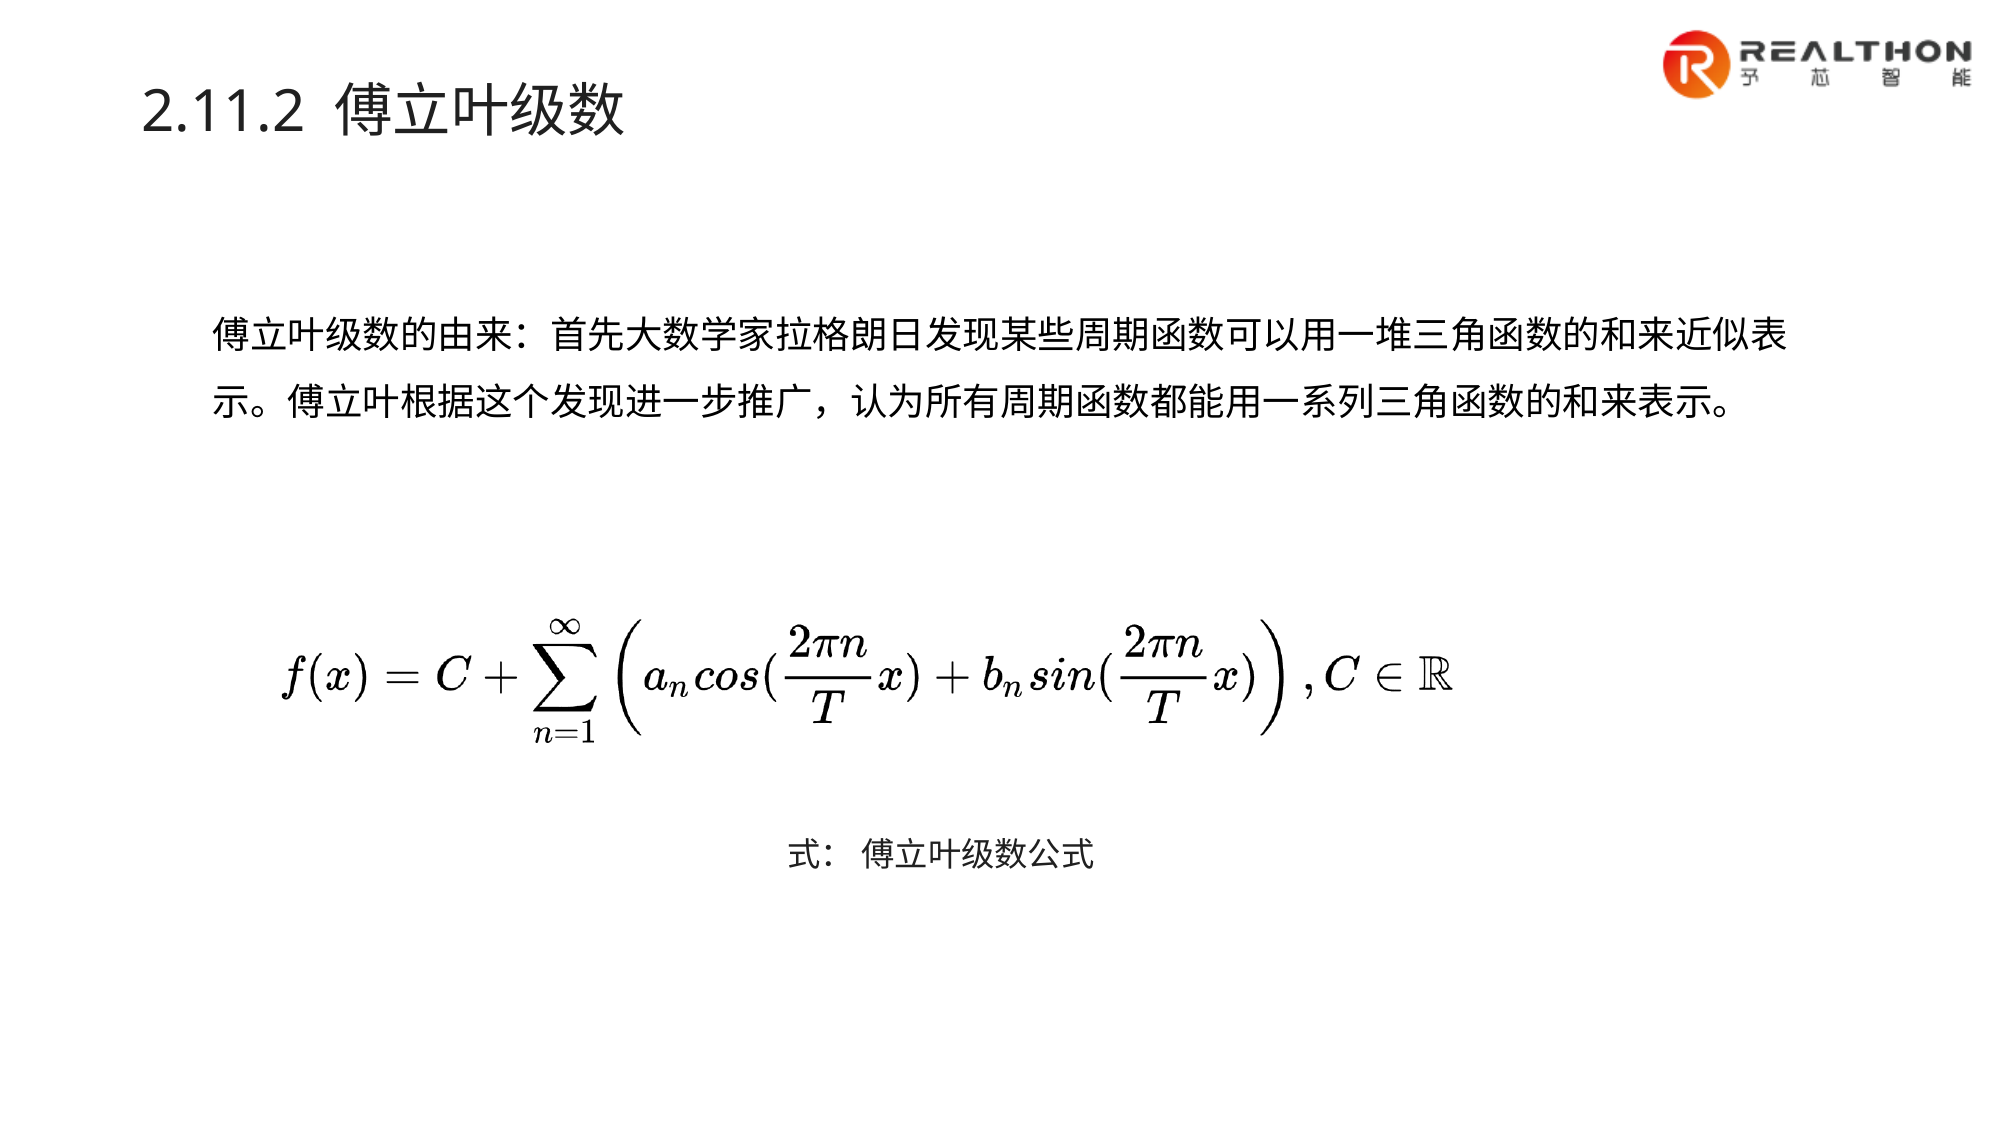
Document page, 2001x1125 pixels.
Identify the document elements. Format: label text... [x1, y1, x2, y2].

text_box 式： 傅立叶级数公式 [524, 825, 1358, 881]
picture [1640, 0, 2000, 128]
list 2.11.2 傅立叶级数 [126, 56, 1103, 169]
text_box 傅立叶级数的由来：首先大数学家拉格朗日发现某些周期函数可以用一堆三角函数的和来近似表示。傅立叶根据这个发现进一步推广，认为所有周期函数都能用一系列三角函数的和来表示。 [197, 280, 1822, 431]
picture [279, 609, 1453, 752]
